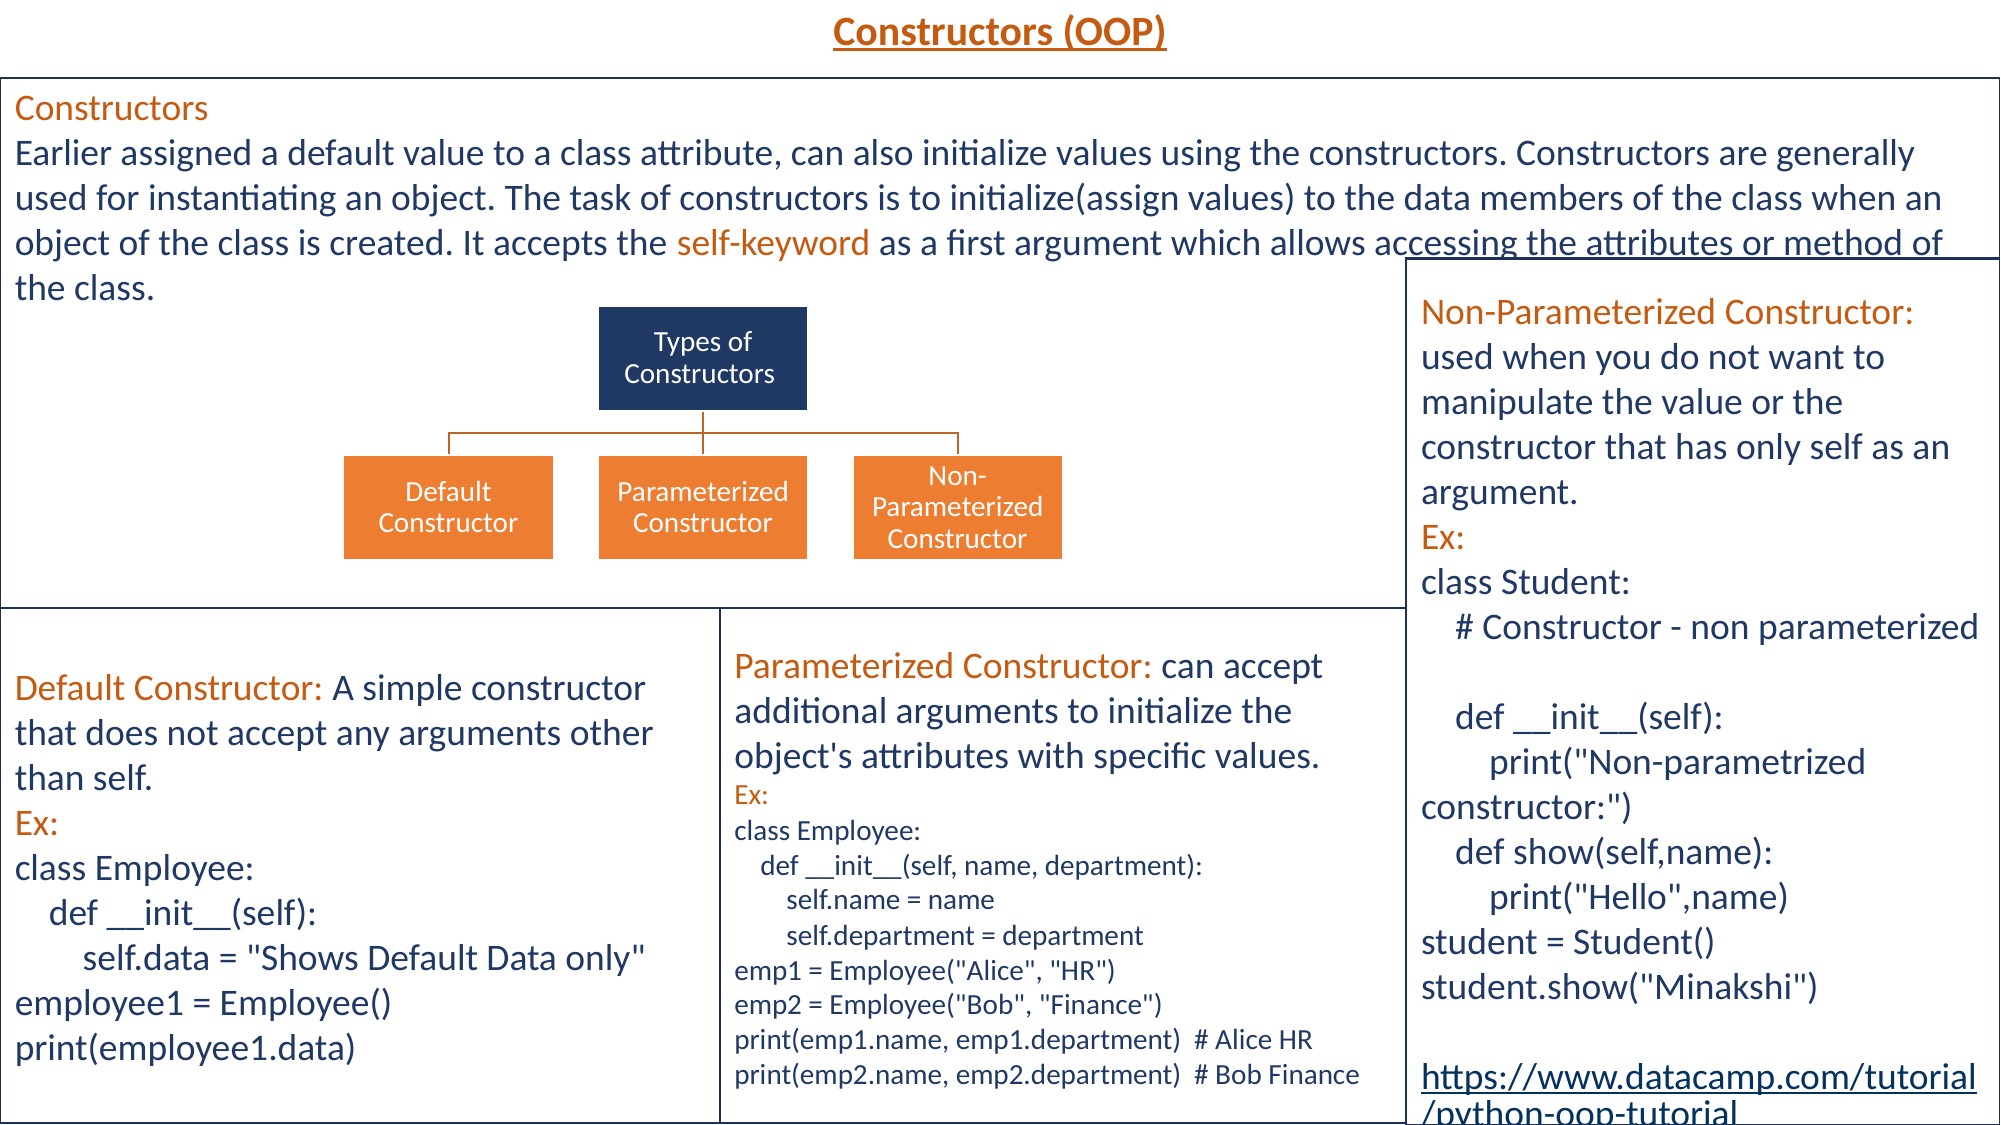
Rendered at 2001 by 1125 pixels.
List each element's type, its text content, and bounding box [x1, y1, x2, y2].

text_box Default Constructor: A simple constructor that does not accept any arguments other than self. Ex: class Employee: def __init__(self): self.data = "Shows Default Data only" employee1 = Employee() print(employee1.data) [0, 607, 719, 1124]
text_box Parameterized Constructor: can accept additional arguments to initialize the object's attributes with specific values. Ex: class Employee: def __init__(self, name, department): self.name = name self.department = department emp1 = Employee("Alice", "HR") emp2 = Employee("Bob", "Finance") print(emp1.name, emp1.department) # Alice HR print(emp2.name, emp2.department) # Bob Finance [719, 607, 1405, 1124]
text_box Constructors Earlier assigned a default value to a class attribute, can also initialize values using the constructors. Constructors are generally used for instantiating an object. The task of constructors is to initialize(assign values) to the data members of the class when an object of the class is created. It accepts the self-keyword as a first argument which allows accessing the attributes or method of the class. [0, 77, 2000, 607]
text_box Non-Parameterized Constructor: used when you do not want to manipulate the value or the constructor that has only self as an argument. Ex: class Student: # Constructor - non parameterized def __init__(self): print("Non-parametrized constructor:") def show(self,name): print("Hello",name) student = Student() student.show("Minakshi") https://www.datacamp.com/tutorial/python-oop-tutorial [1405, 257, 2000, 1125]
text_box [343, 261, 1064, 604]
list Constructors (OOP) [0, 1, 2000, 77]
